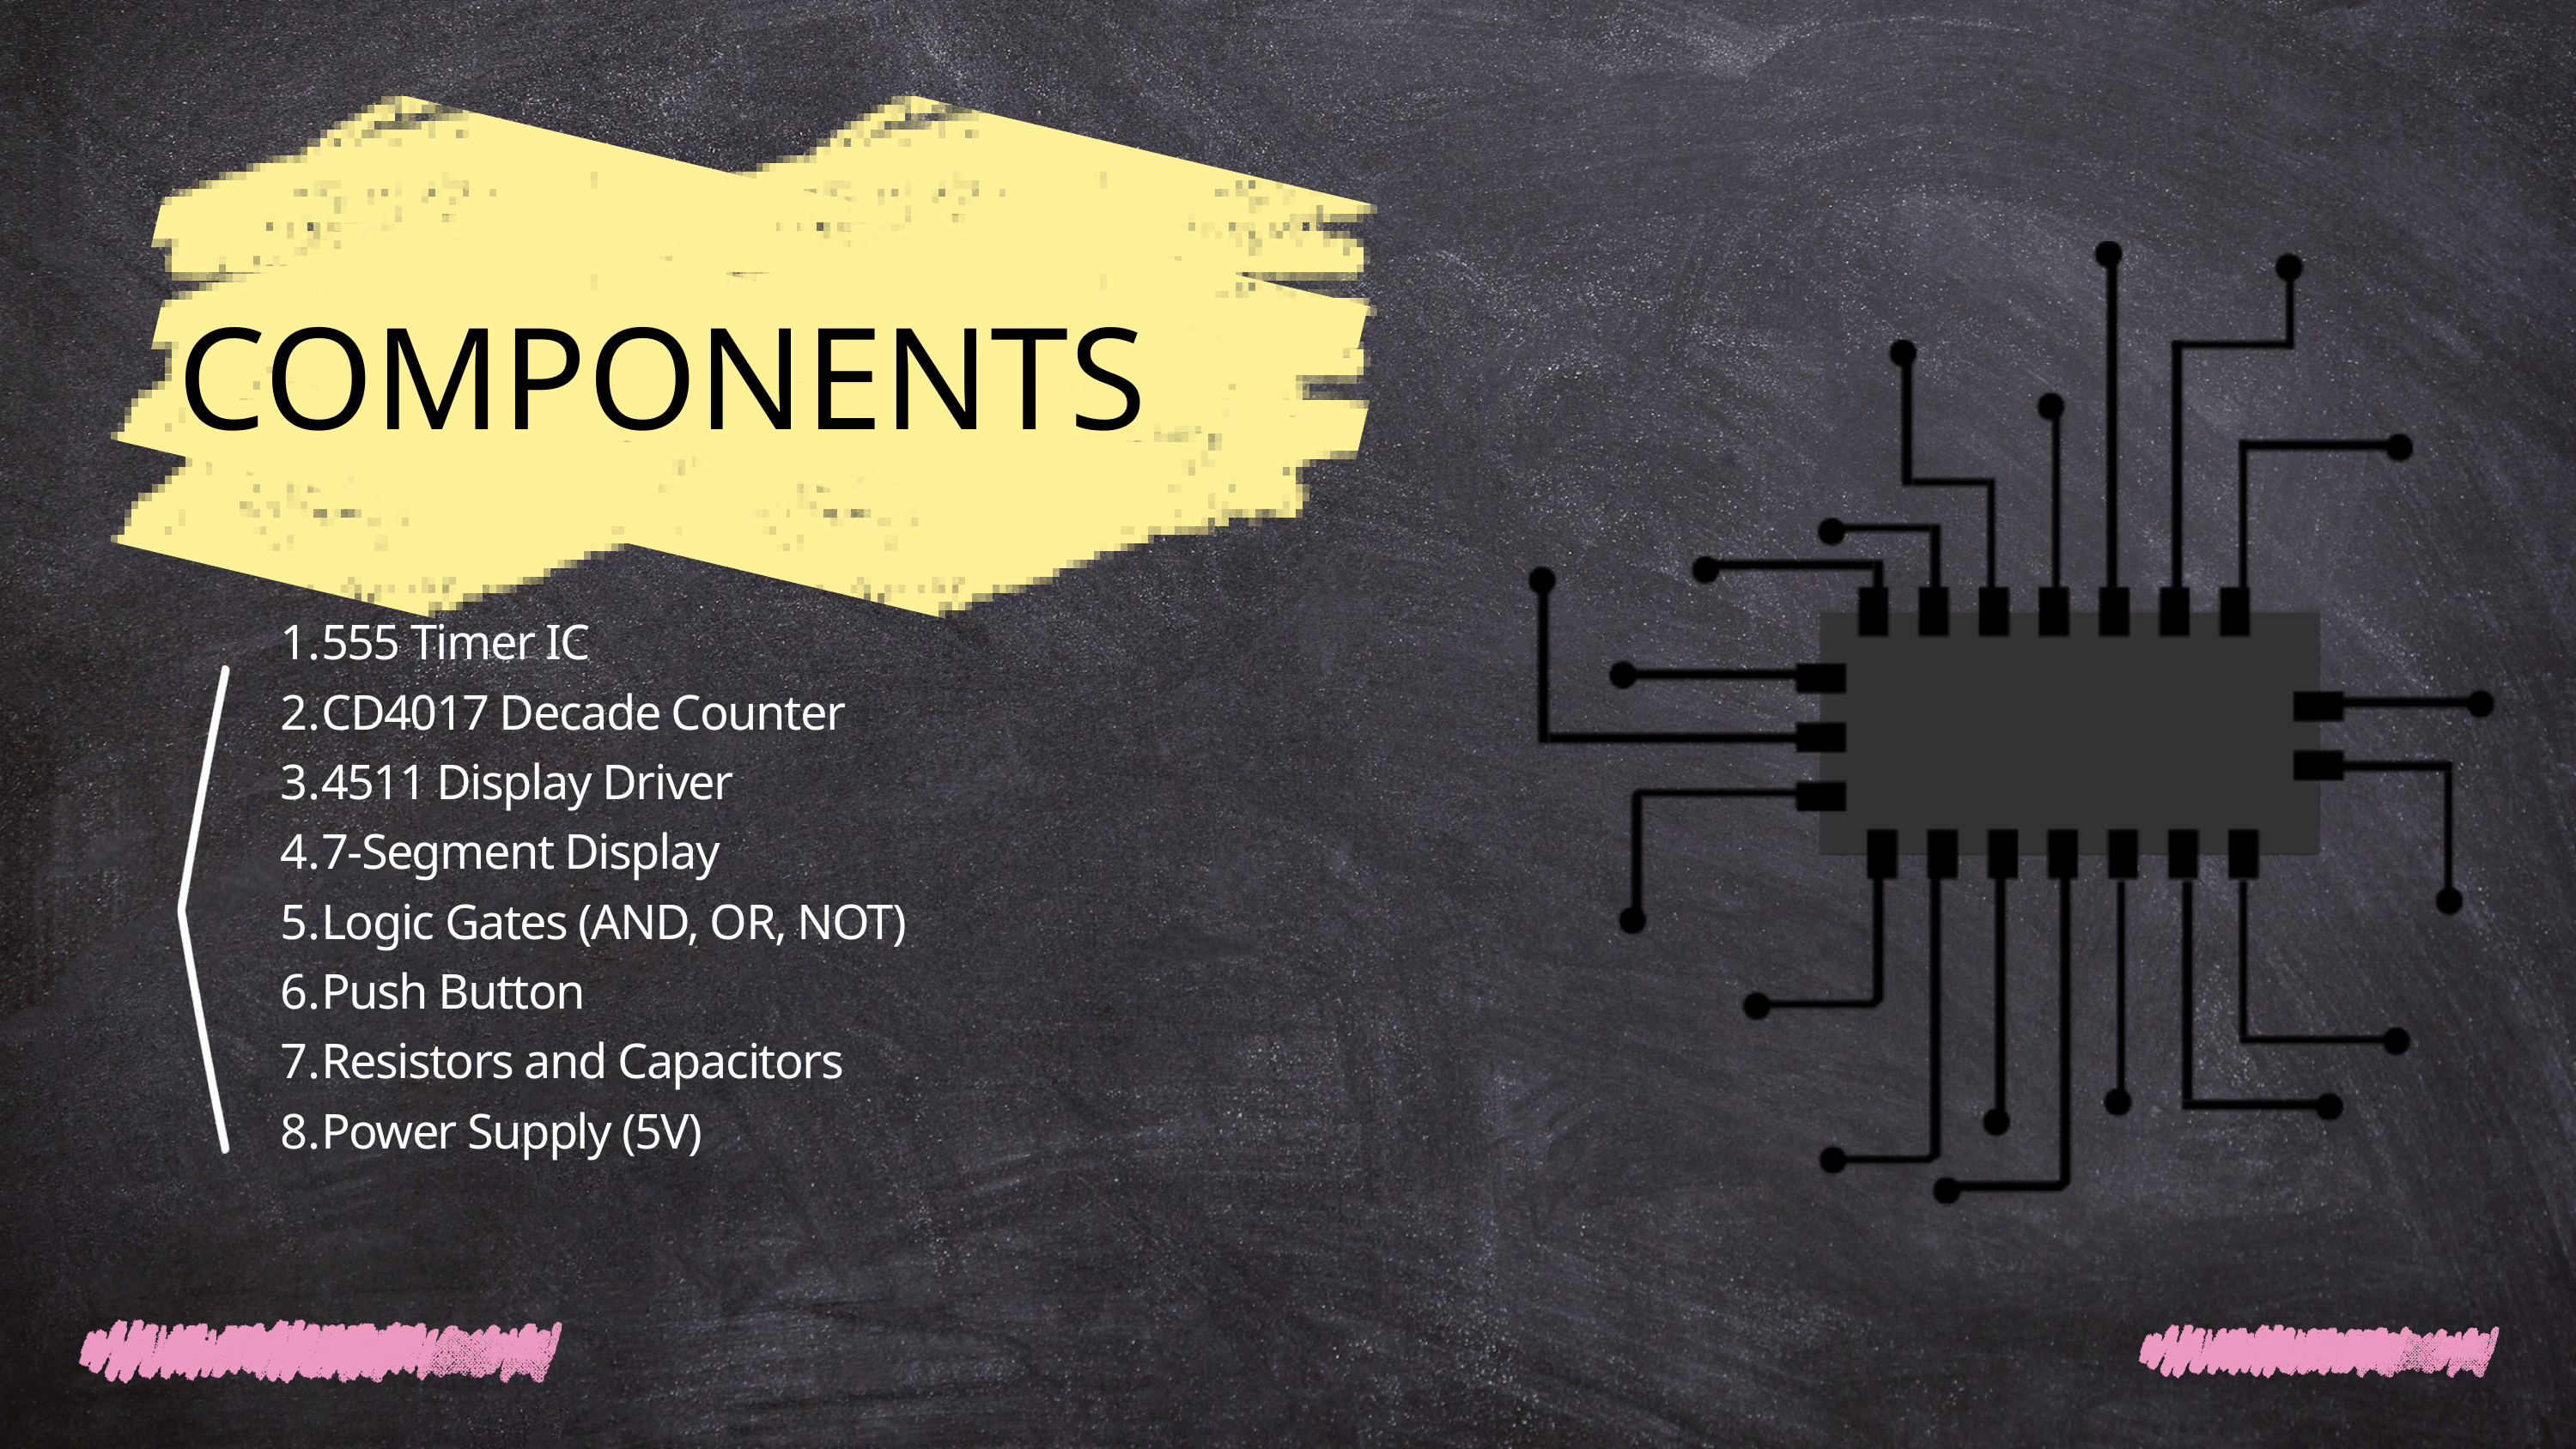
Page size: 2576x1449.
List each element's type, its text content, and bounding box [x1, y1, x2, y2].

text_box [177, 662, 231, 1158]
text_box [0, 0, 2576, 1449]
text_box [2409, 1324, 2500, 1379]
text_box [615, 458, 1357, 703]
text_box [645, 46, 1392, 313]
text_box [105, 46, 681, 444]
text_box [105, 149, 816, 599]
text_box [78, 1319, 240, 1384]
text_box 555 Timer IC CD4017 Decade Counter 4511 Display Driver 7-Segment Display Logic Gates (AND, OR, NOT) Push Button Resistors and Capacitors Power Supply (5V) [239, 599, 1291, 1228]
text_box COMPONENTS [177, 313, 1552, 458]
text_box [2138, 1324, 2409, 1379]
text_box [240, 1319, 562, 1384]
text_box [1525, 241, 2500, 1207]
text_box [669, 149, 1392, 313]
